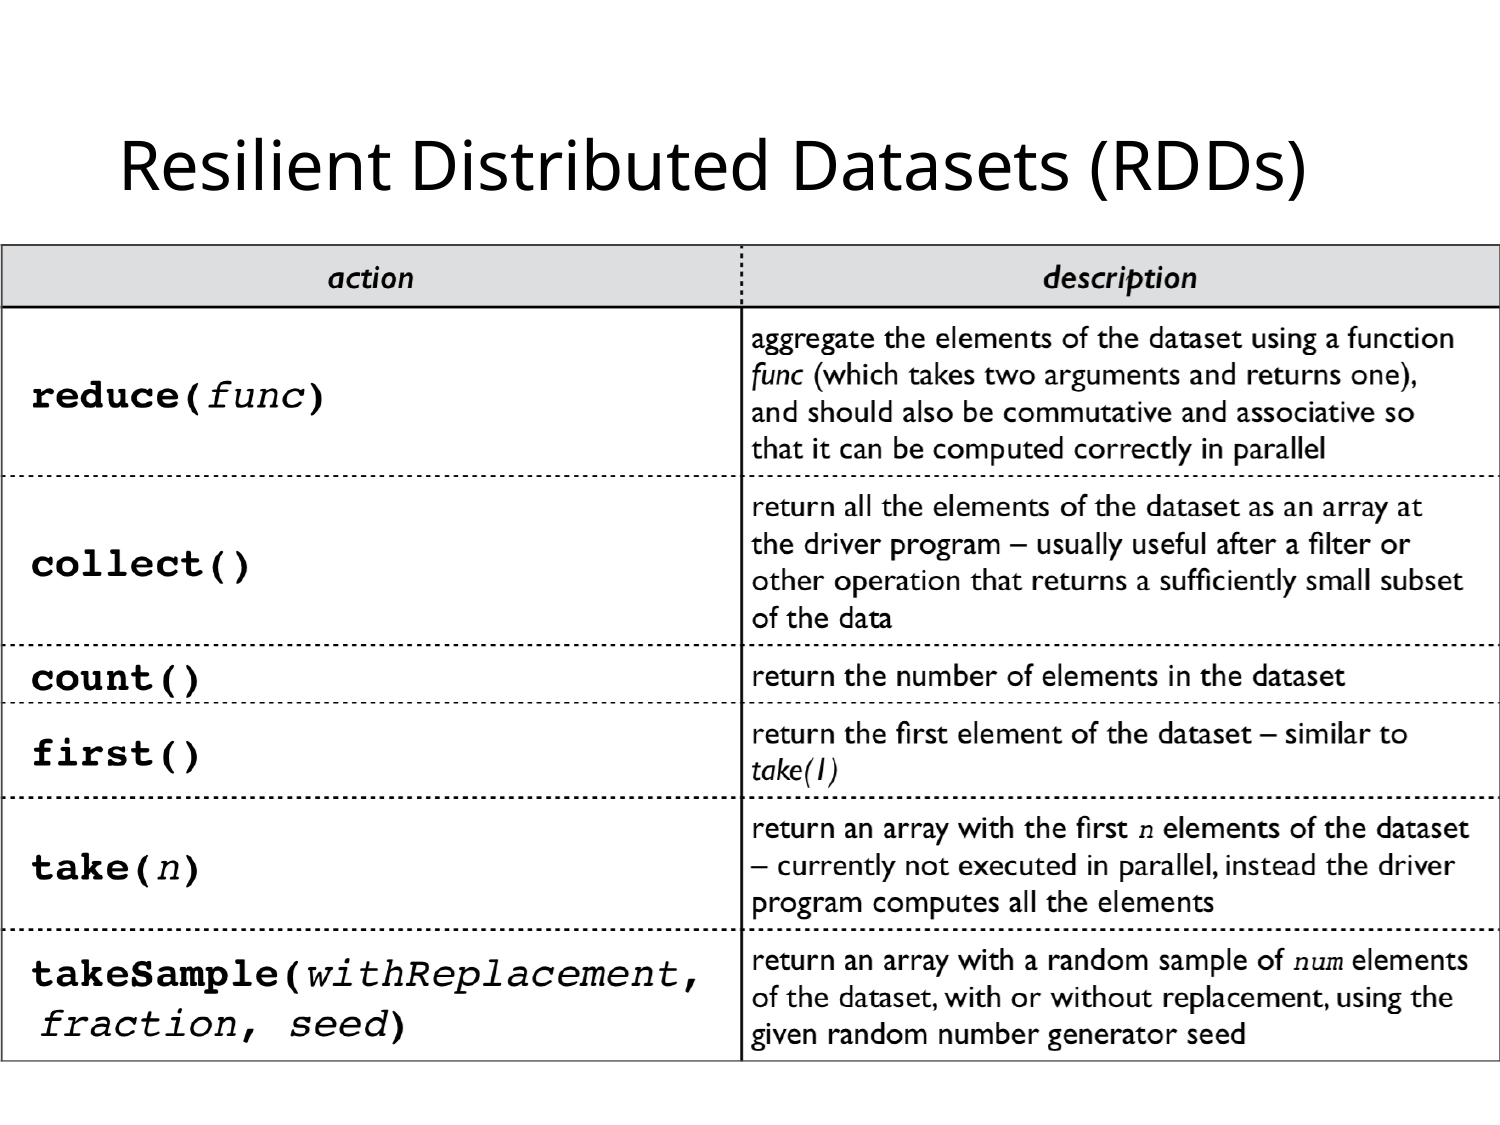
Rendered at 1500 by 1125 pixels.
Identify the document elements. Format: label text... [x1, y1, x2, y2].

title Resilient Distributed Datasets (RDDs) [103, 59, 1397, 242]
picture [0, 242, 1500, 1062]
